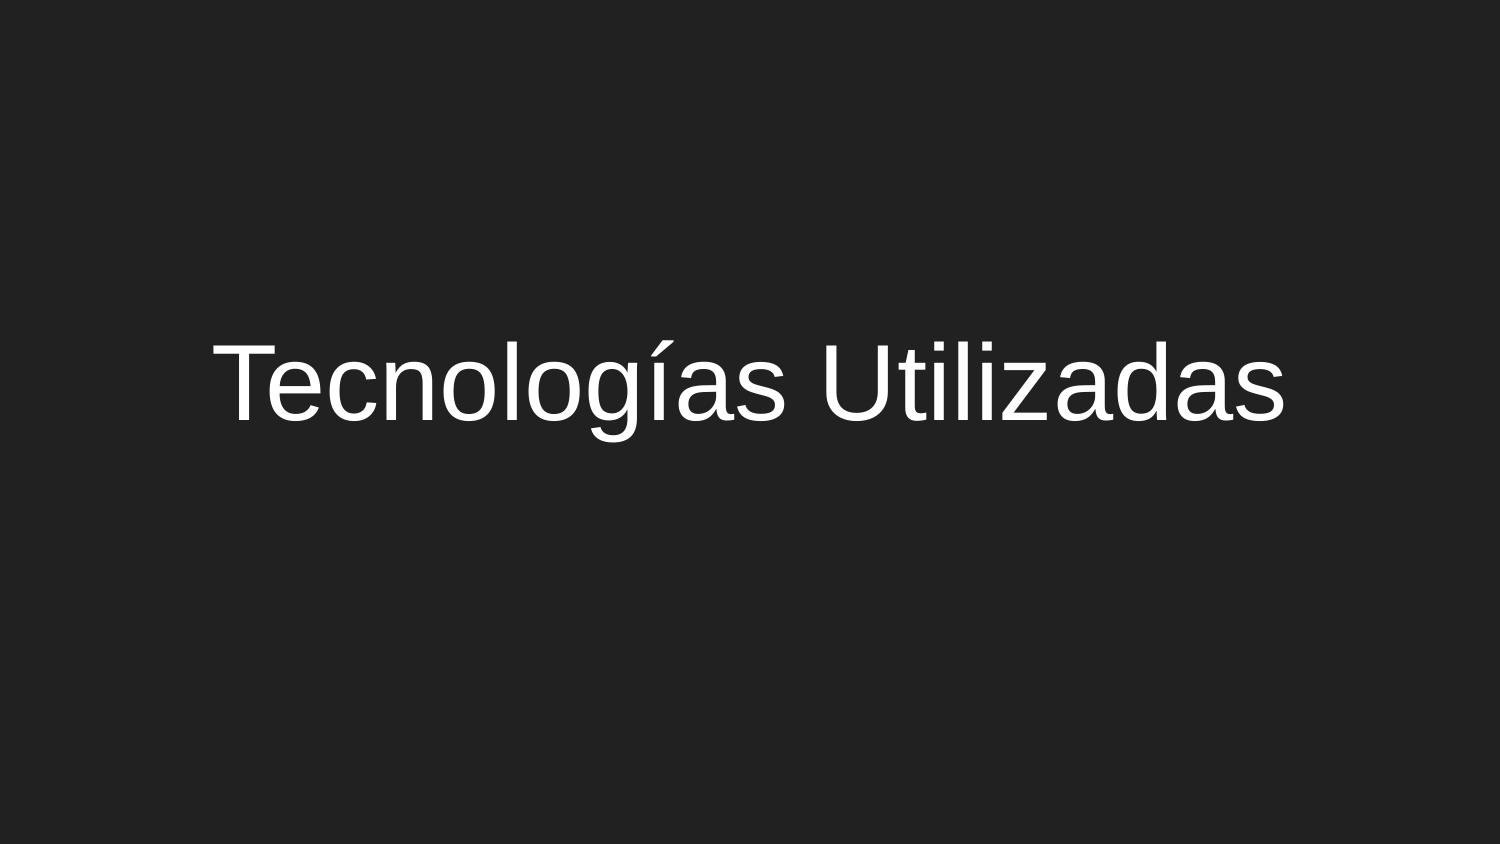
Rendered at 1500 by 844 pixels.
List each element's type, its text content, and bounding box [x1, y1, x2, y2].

title Tecnologías Utilizadas [51, 122, 1449, 459]
